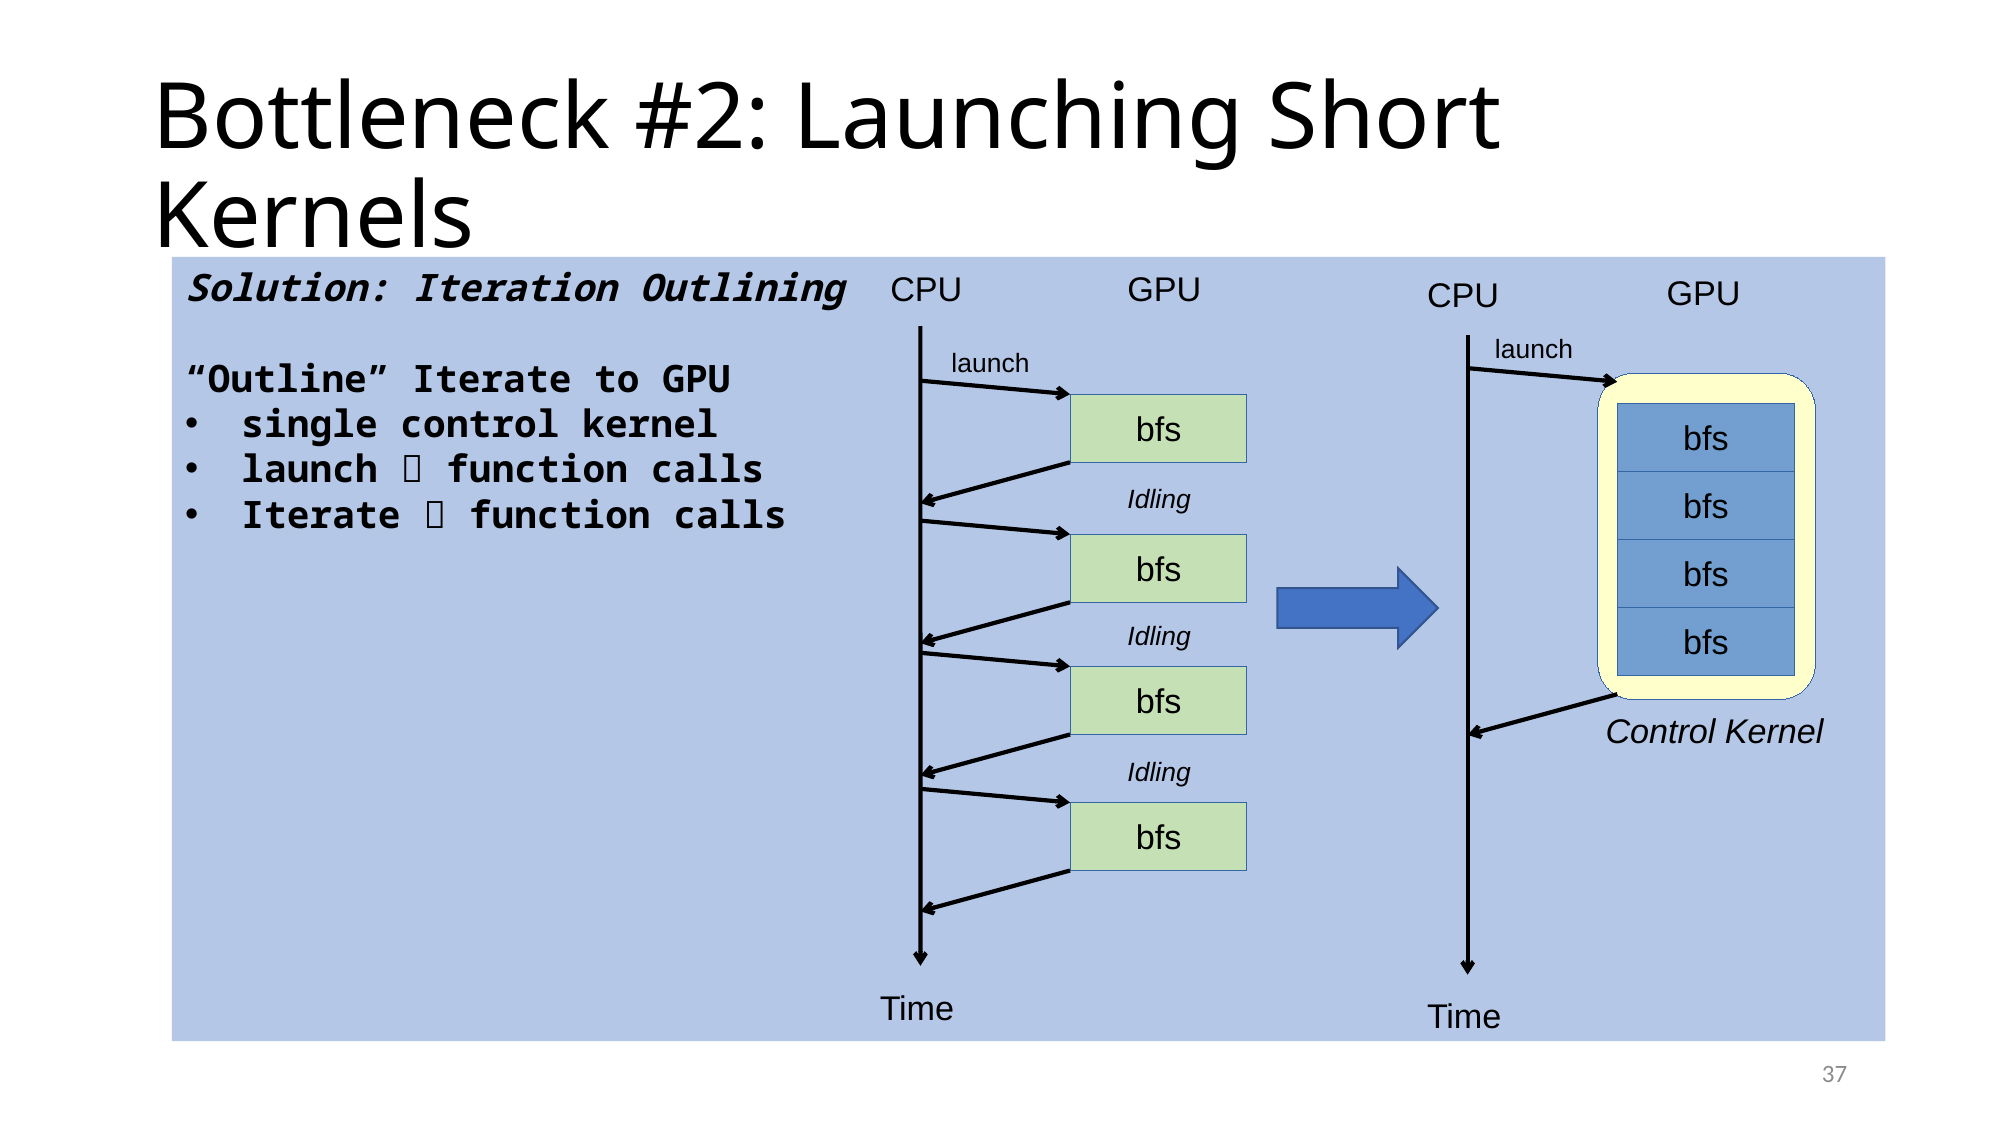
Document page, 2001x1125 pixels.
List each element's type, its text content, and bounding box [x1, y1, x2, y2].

title Bottleneck #2: Launching Short Kernels [137, 62, 1863, 276]
slide_number 37 [1412, 1049, 1863, 1103]
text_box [171, 256, 1886, 1049]
